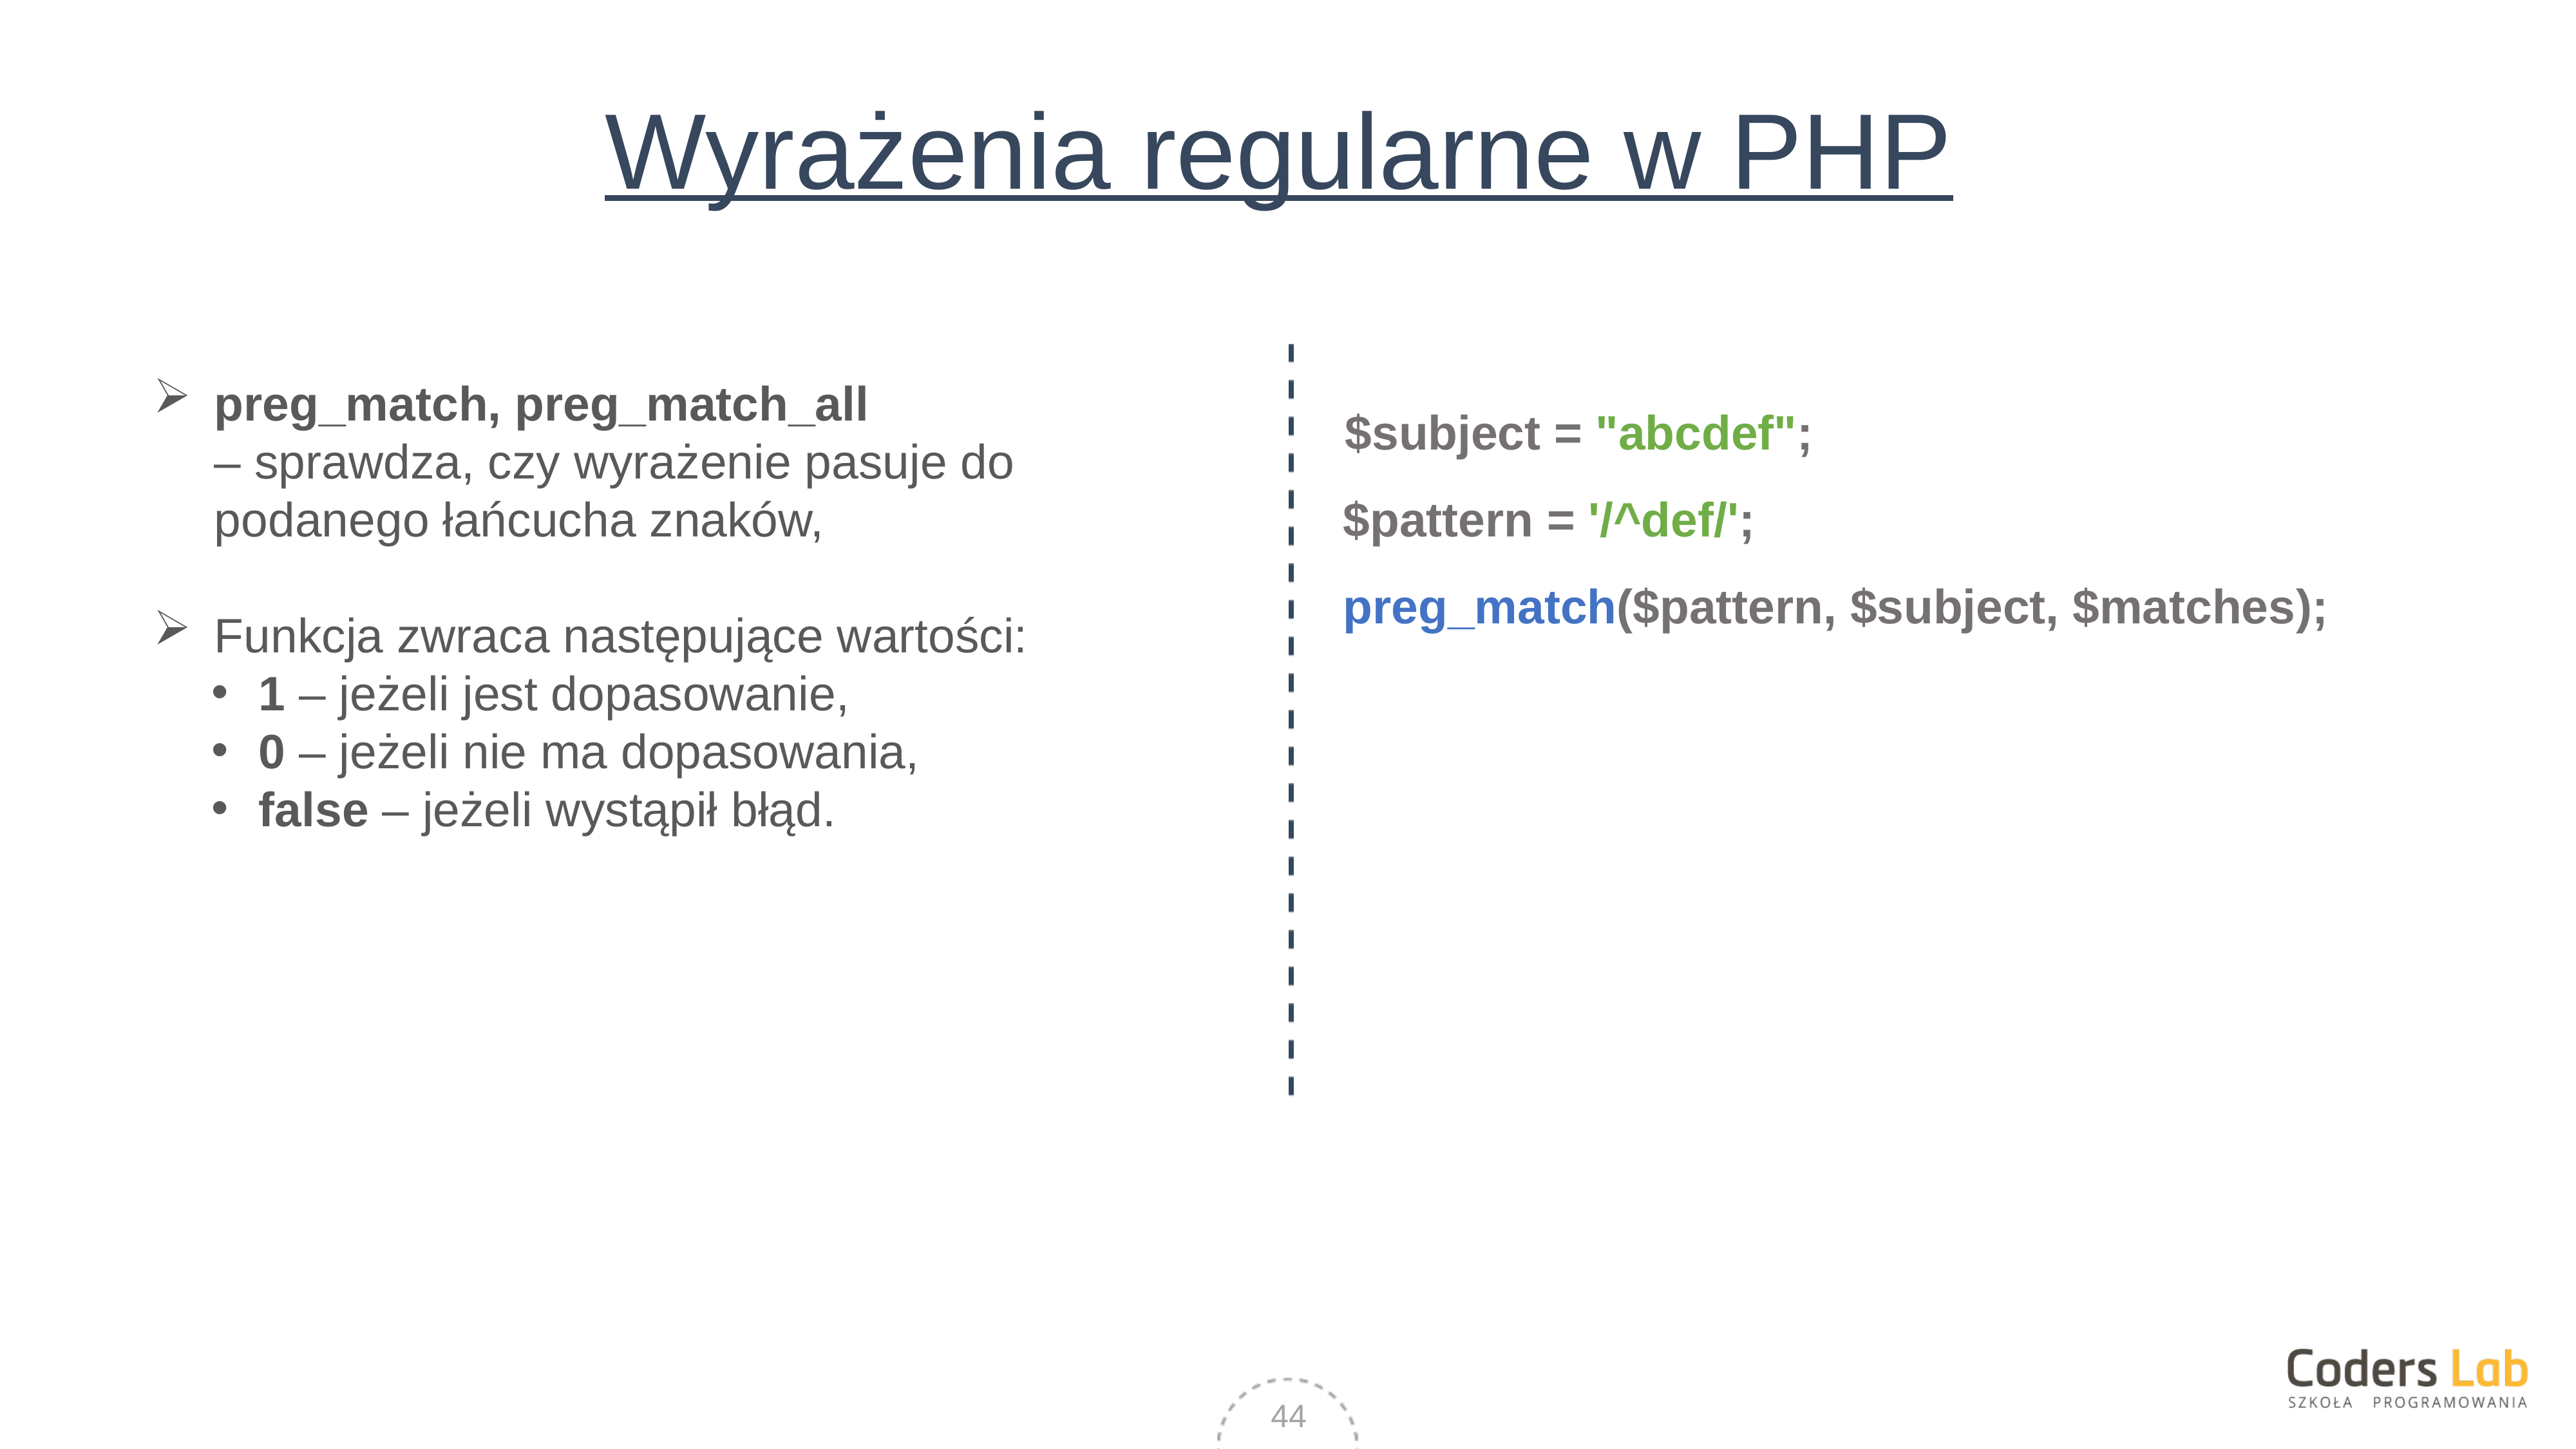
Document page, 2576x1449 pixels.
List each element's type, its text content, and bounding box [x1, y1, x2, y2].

picture [2282, 1340, 2533, 1421]
picture [1217, 1378, 1359, 1449]
text_box $subject = "abcdef"; $pattern = '/^def/'; preg_match($pattern, $subject, $matches); [1333, 367, 2425, 638]
title Wyrażenia regularne w PHP [290, 77, 2269, 208]
picture [1288, 344, 1294, 1103]
text_box preg_match, preg_match_all – sprawdza, czy wyrażenie pasuje do podanego łańcucha znaków, Funkcja zwraca następujące wartości: 1 – jeżeli jest dopasowanie, 0 – jeżeli nie ma dopasowania, false – jeżeli wystąpił błąd. [144, 367, 1222, 841]
slide_number 44 [1266, 1395, 1311, 1444]
